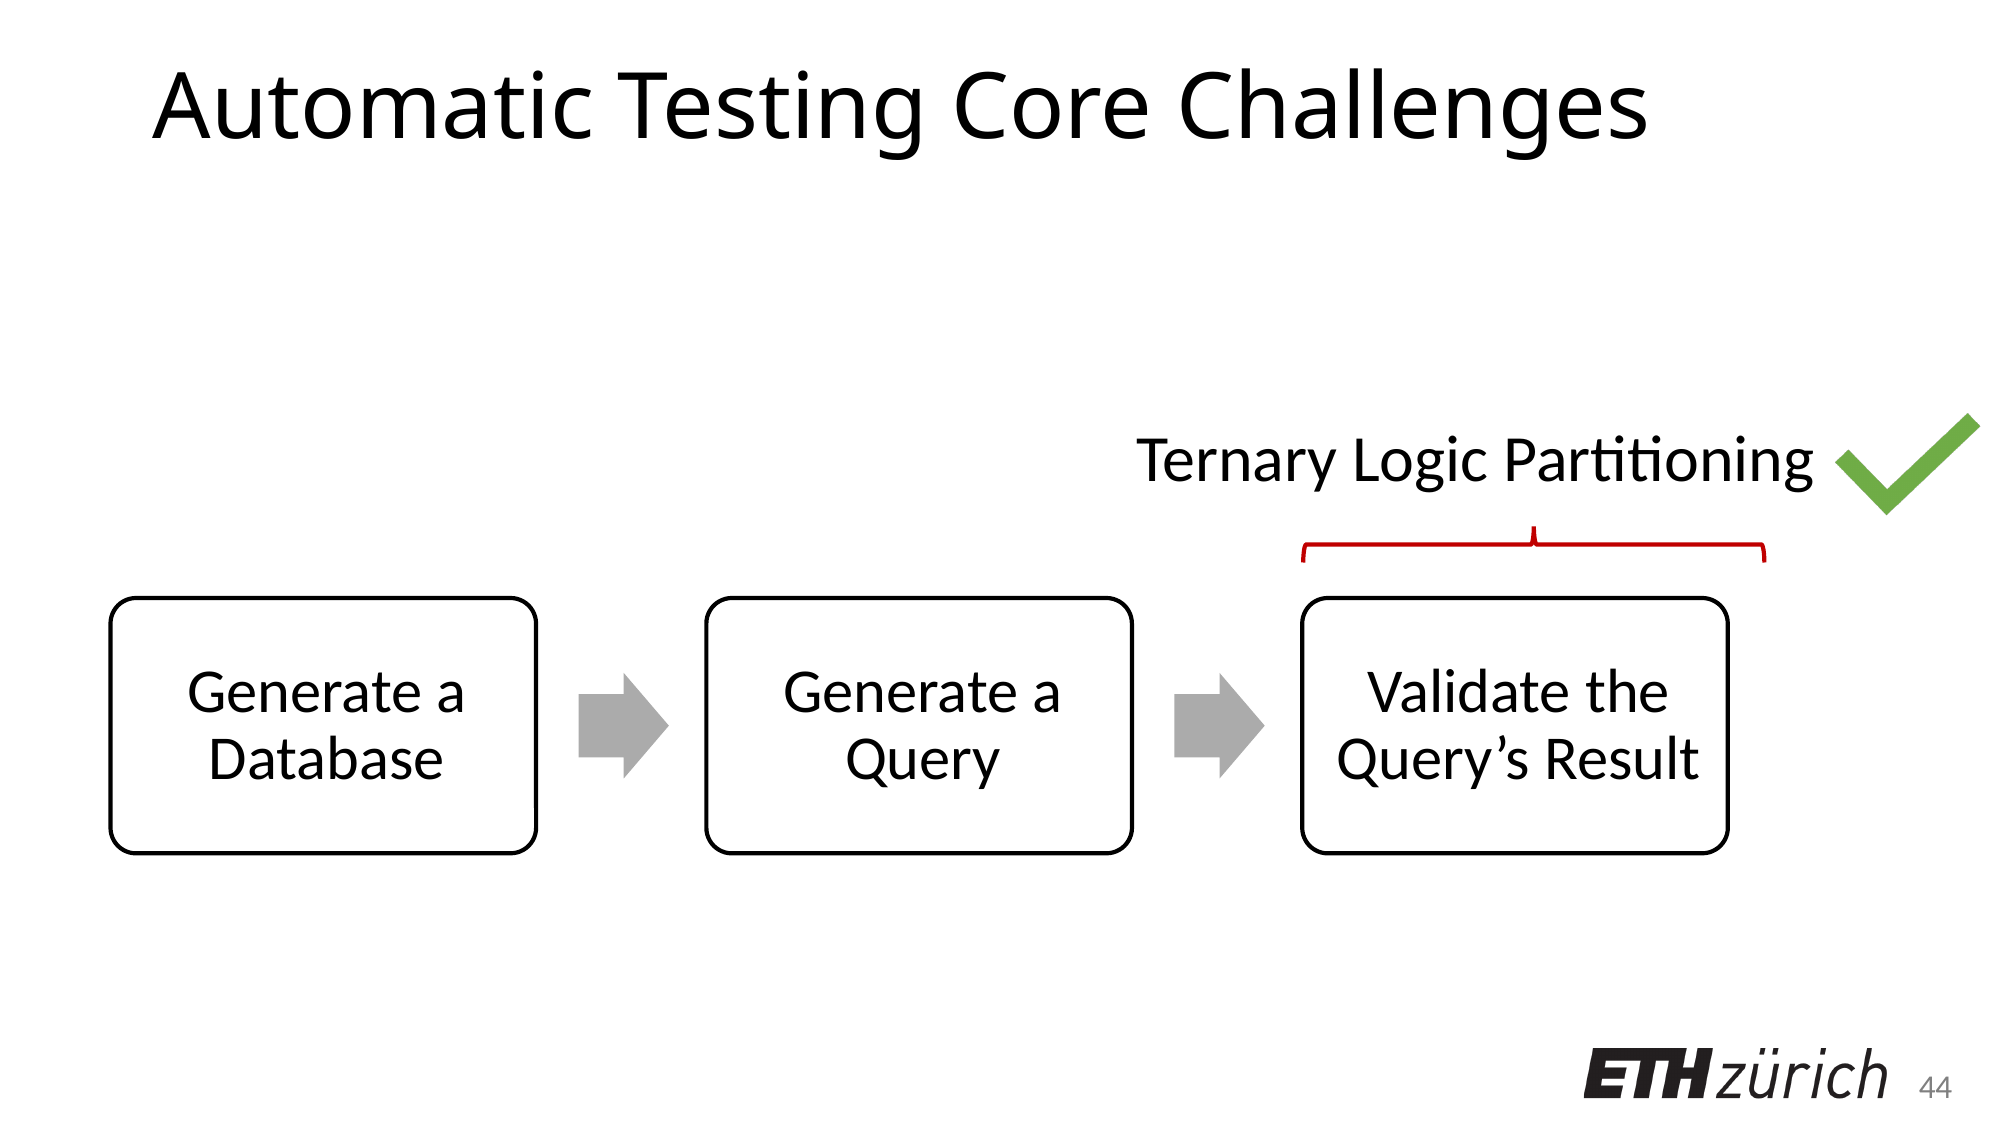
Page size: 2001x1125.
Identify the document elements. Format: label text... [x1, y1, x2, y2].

title Automatic Testing Core Challenges [137, 22, 1863, 197]
text_box [1730, 543, 1765, 563]
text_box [109, 388, 1730, 1064]
picture [1583, 1048, 1887, 1099]
list Ternary Logic Partitioning [1730, 417, 1832, 512]
picture [1832, 388, 1983, 539]
